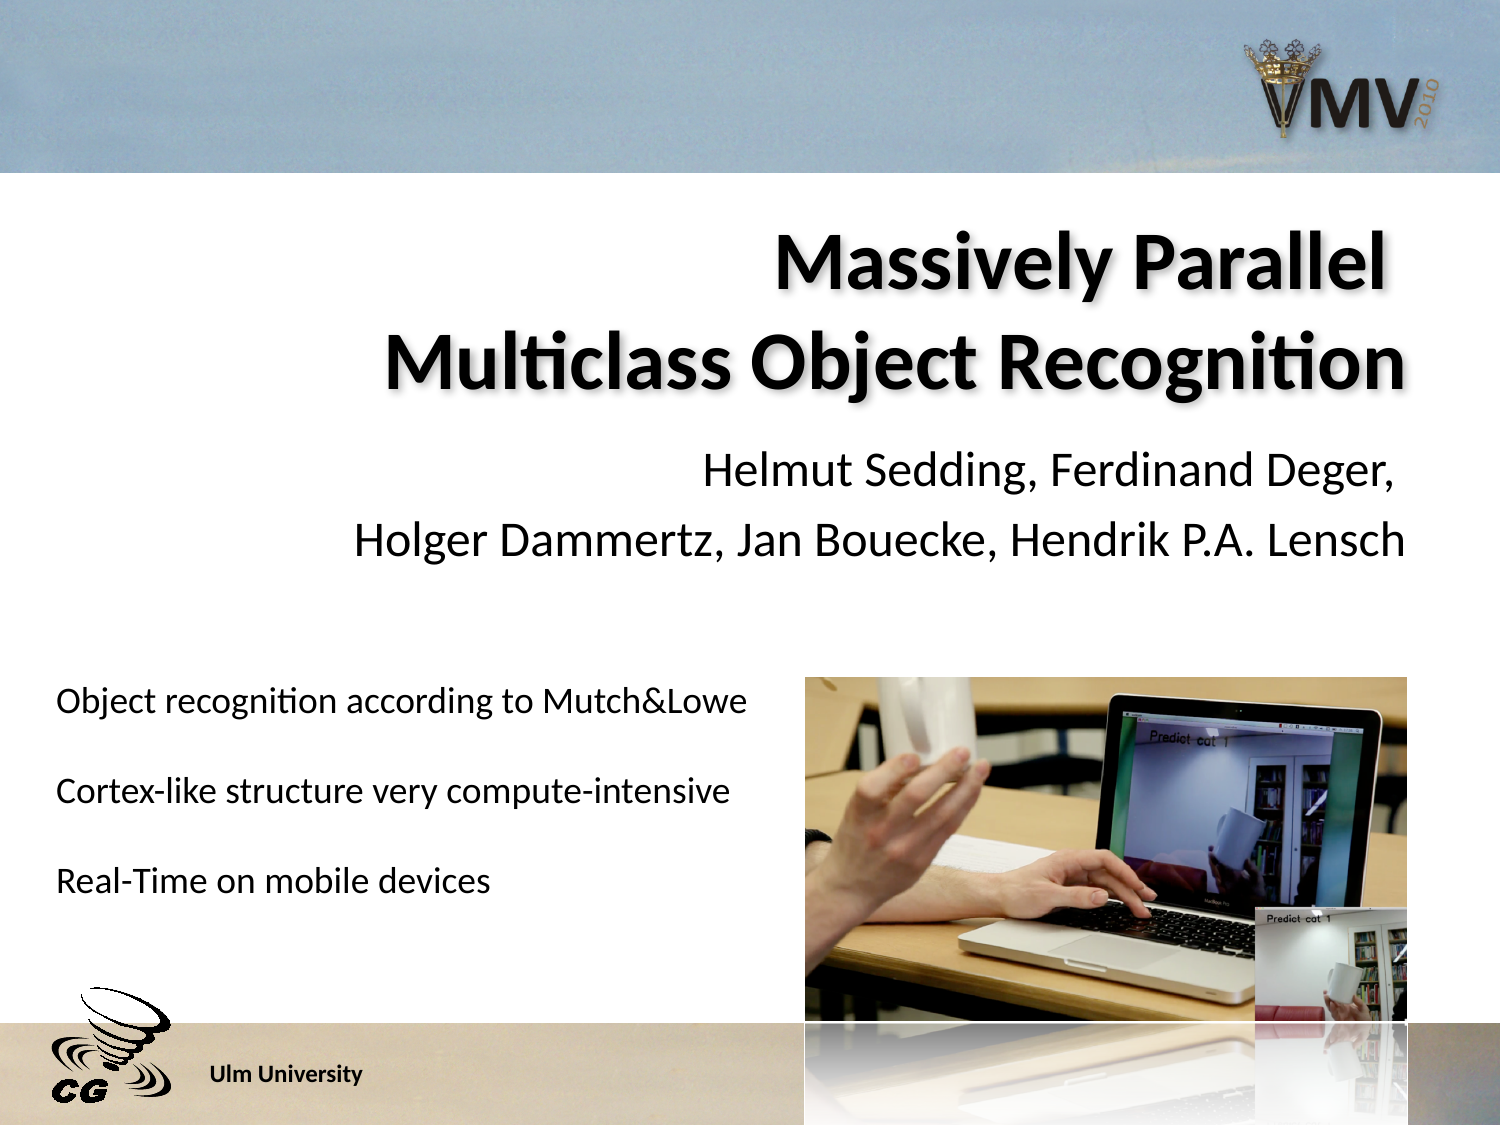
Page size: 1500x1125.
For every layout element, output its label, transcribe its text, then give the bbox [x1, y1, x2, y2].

title Massively Parallel Multiclass Object Recognition [147, 172, 1423, 414]
picture [125, 1023, 159, 1027]
picture [94, 1023, 146, 1040]
text_box Object recognition according to Mutch&Lowe Cortex-like structure very compute-intensive Real-Time on mobile devices [41, 668, 833, 909]
footer Ulm University [194, 1042, 798, 1103]
picture [0, 676, 1500, 1125]
subtitle Helmut Sedding, Ferdinand Deger, Holger Dammertz, Jan Bouecke, Hendrik P.A. Lensch [301, 428, 1422, 716]
picture [0, 0, 1500, 173]
